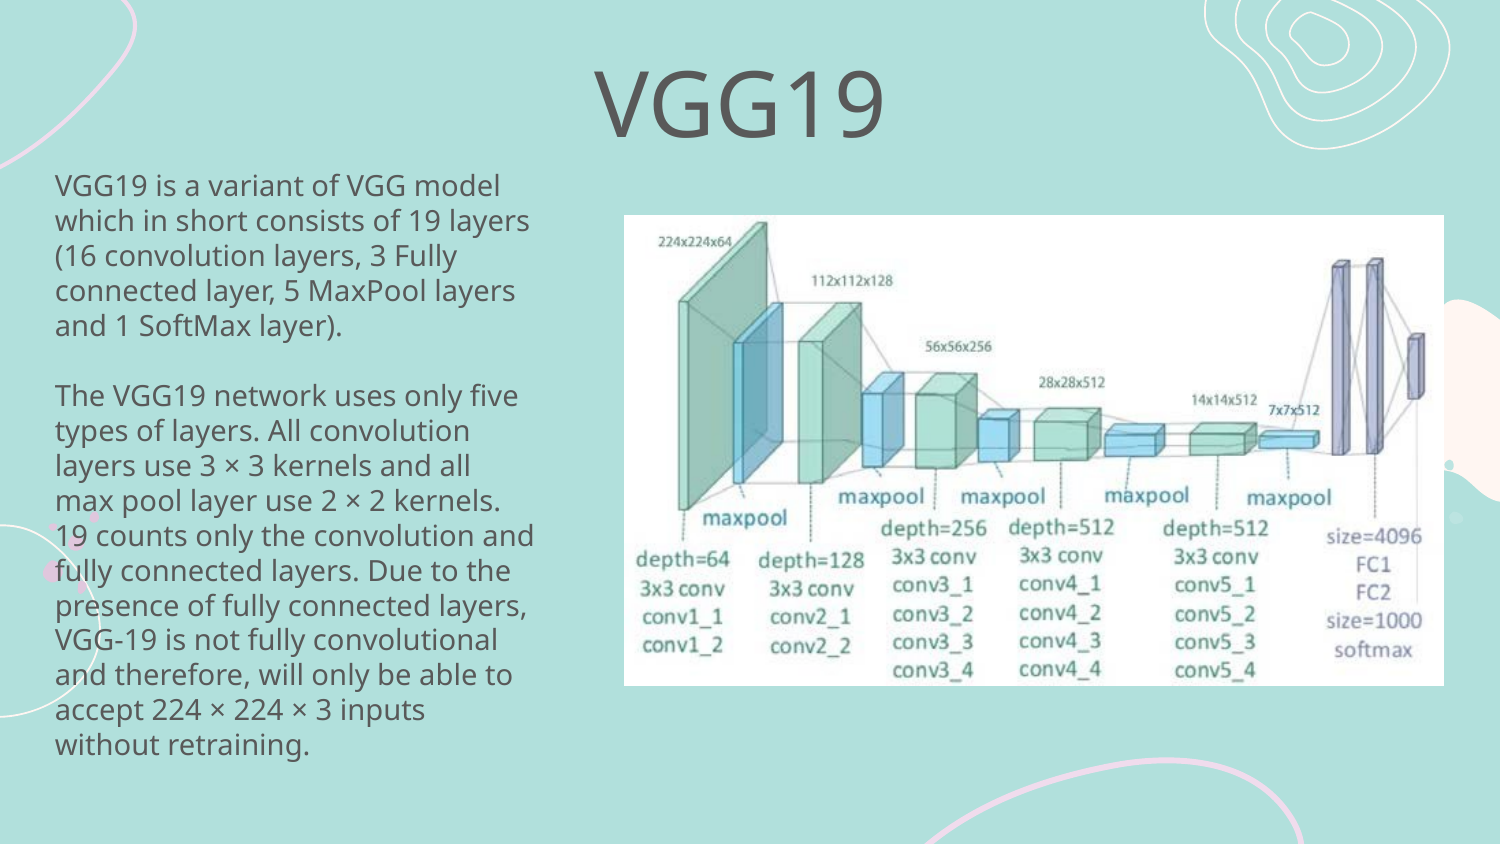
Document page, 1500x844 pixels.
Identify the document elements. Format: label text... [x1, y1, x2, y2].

picture [623, 215, 1444, 686]
subtitle VGG19 is a variant of VGG model which in short consists of 19 layers (16 convolution layers, 3 Fully connected layer, 5 MaxPool layers and 1 SoftMax layer). The VGG19 network uses only five types of layers. All convolution layers use 3 × 3 kernels and all max pool layer use 2 × 2 kernels. 19 counts only the convolution and fully connected layers. Due to the presence of fully connected layers, VGG-19 is not fully convolutional and therefore, will only be able to accept 224 × 224 × 3 inputs without retraining. [39, 201, 553, 844]
title VGG19 [176, 31, 1324, 126]
